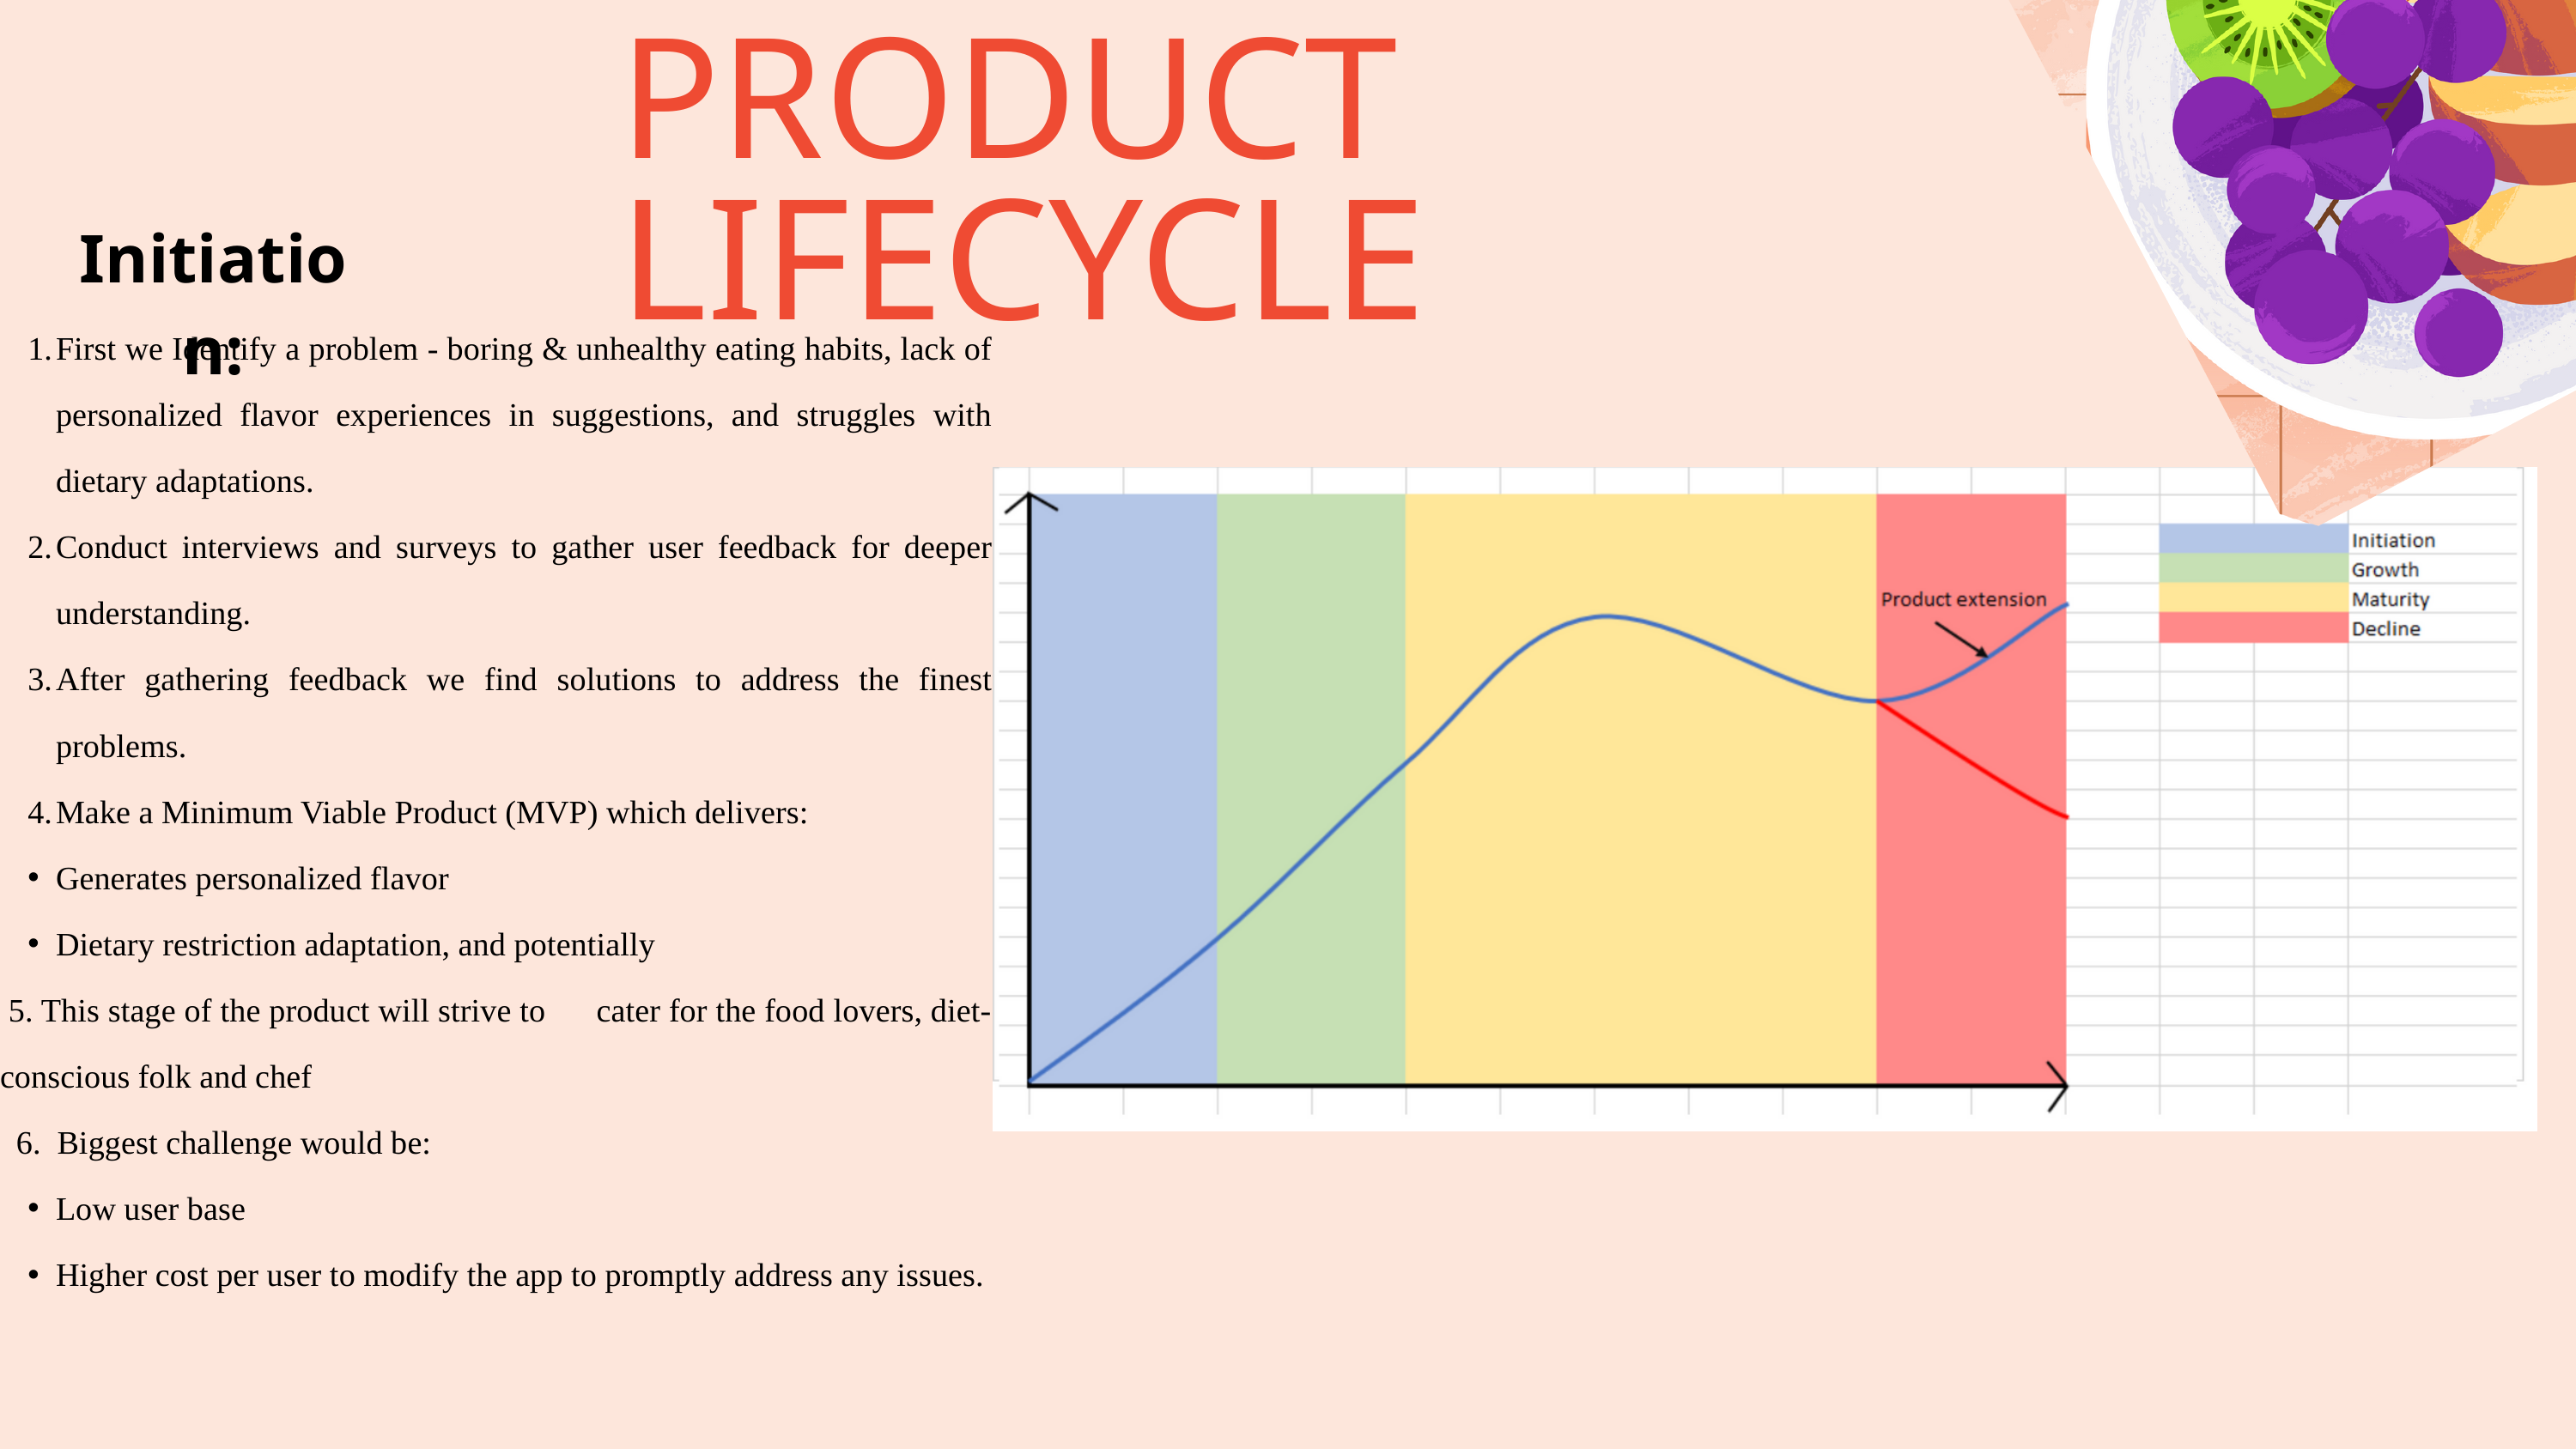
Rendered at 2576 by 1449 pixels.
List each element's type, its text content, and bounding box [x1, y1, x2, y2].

text_box PRODUCT LIFECYCLE [619, 29, 1986, 354]
text_box First we Identify a problem - boring & unhealthy eating habits, lack of personalized flavor experiences in suggestions, and struggles with dietary adaptations. Conduct interviews and surveys to gather user feedback for deeper understanding. After gathering feedback we find solutions to address the finest problems. Make a Minimum Viable Product (MVP) which delivers: Generates personalized flavor Dietary restriction adaptation, and potentially 5. This stage of the product will strive to cater for the food lovers, diet-conscious folk and chef 6. Biggest challenge would be: Low user base Higher cost per user to modify the app to promptly address any issues. [0, 300, 993, 1380]
text_box Initiation: [76, 203, 350, 388]
text_box [993, 467, 2537, 1131]
text_box [2008, 0, 2576, 540]
